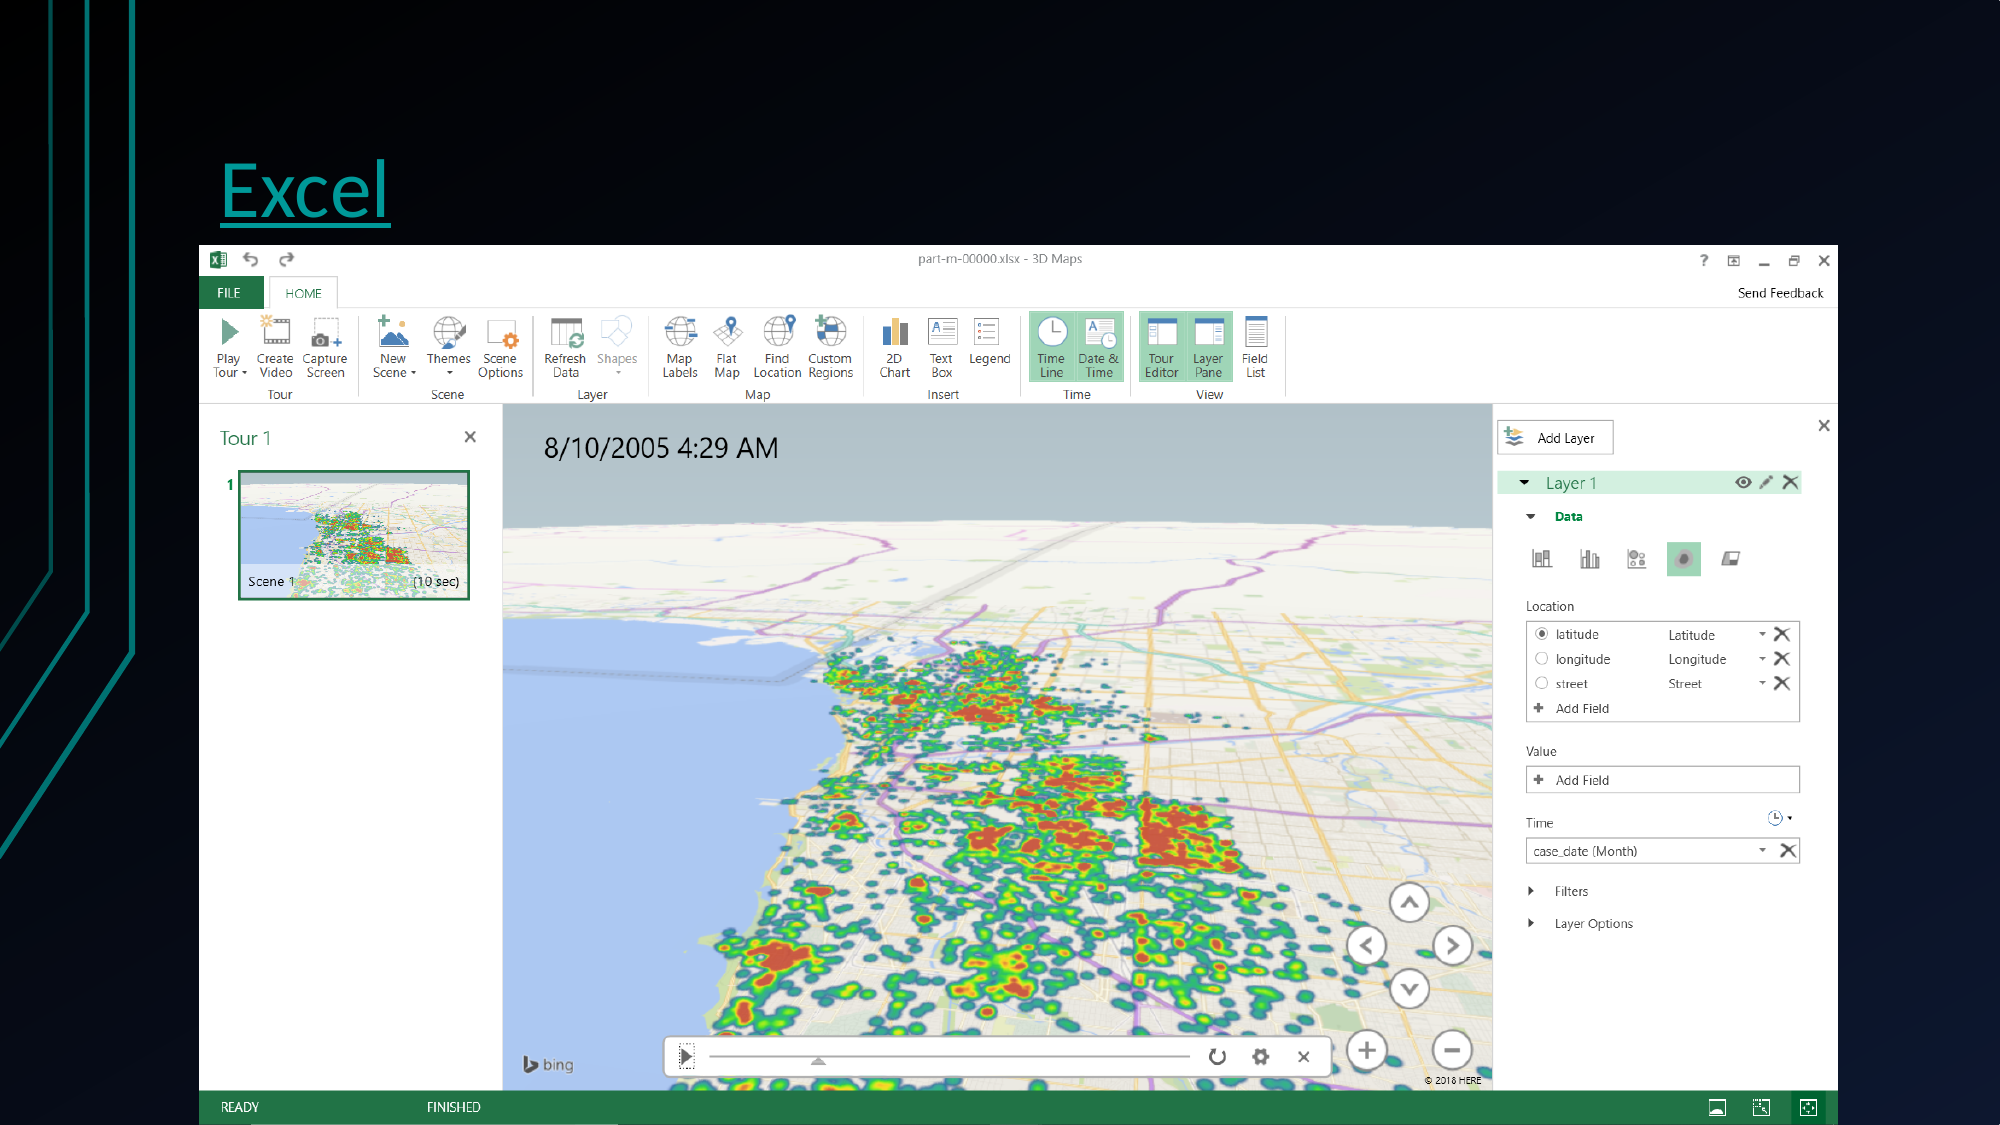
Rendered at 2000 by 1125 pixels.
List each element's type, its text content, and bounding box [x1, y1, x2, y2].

title Excel [199, 45, 1900, 246]
picture [199, 245, 1838, 1125]
